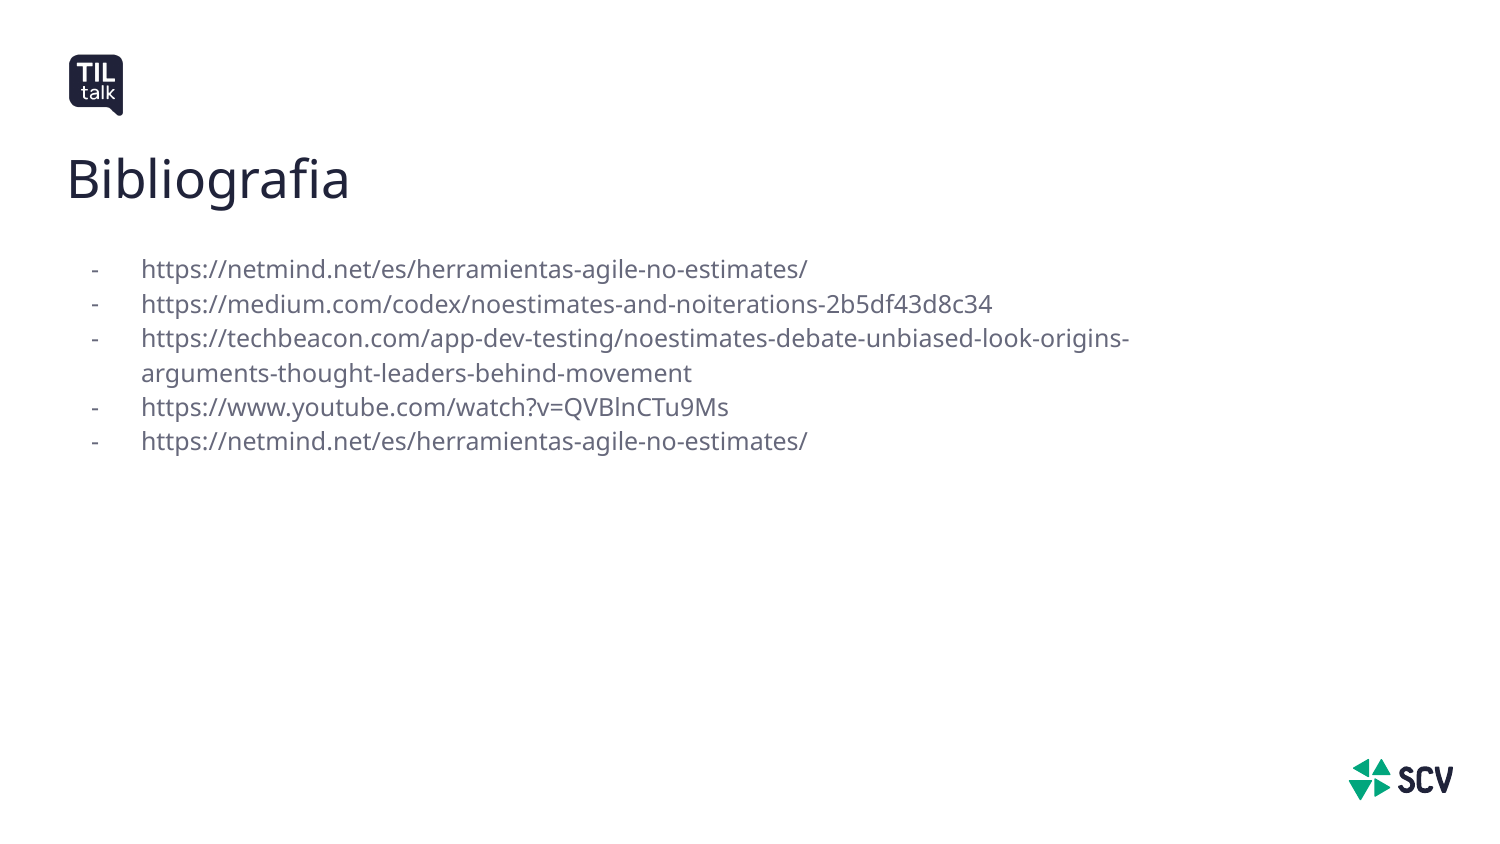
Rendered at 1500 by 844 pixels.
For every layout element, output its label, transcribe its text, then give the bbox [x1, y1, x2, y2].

title Bibliografia [51, 130, 1324, 225]
picture [69, 54, 123, 116]
list https://netmind.net/es/herramientas-agile-no-estimates/ https://medium.com/codex/noestimates-and-noiterations-2b5df43d8c34 https://techbeacon.com/app-dev-testing/noestimates-debate-unbiased-look-origins-arguments-thought-leaders-behind-movement https://www.youtube.com/watch?v=QVBlnCTu9Ms https://netmind.net/es/herramientas-agile-no-estimates/ [51, 234, 1221, 813]
